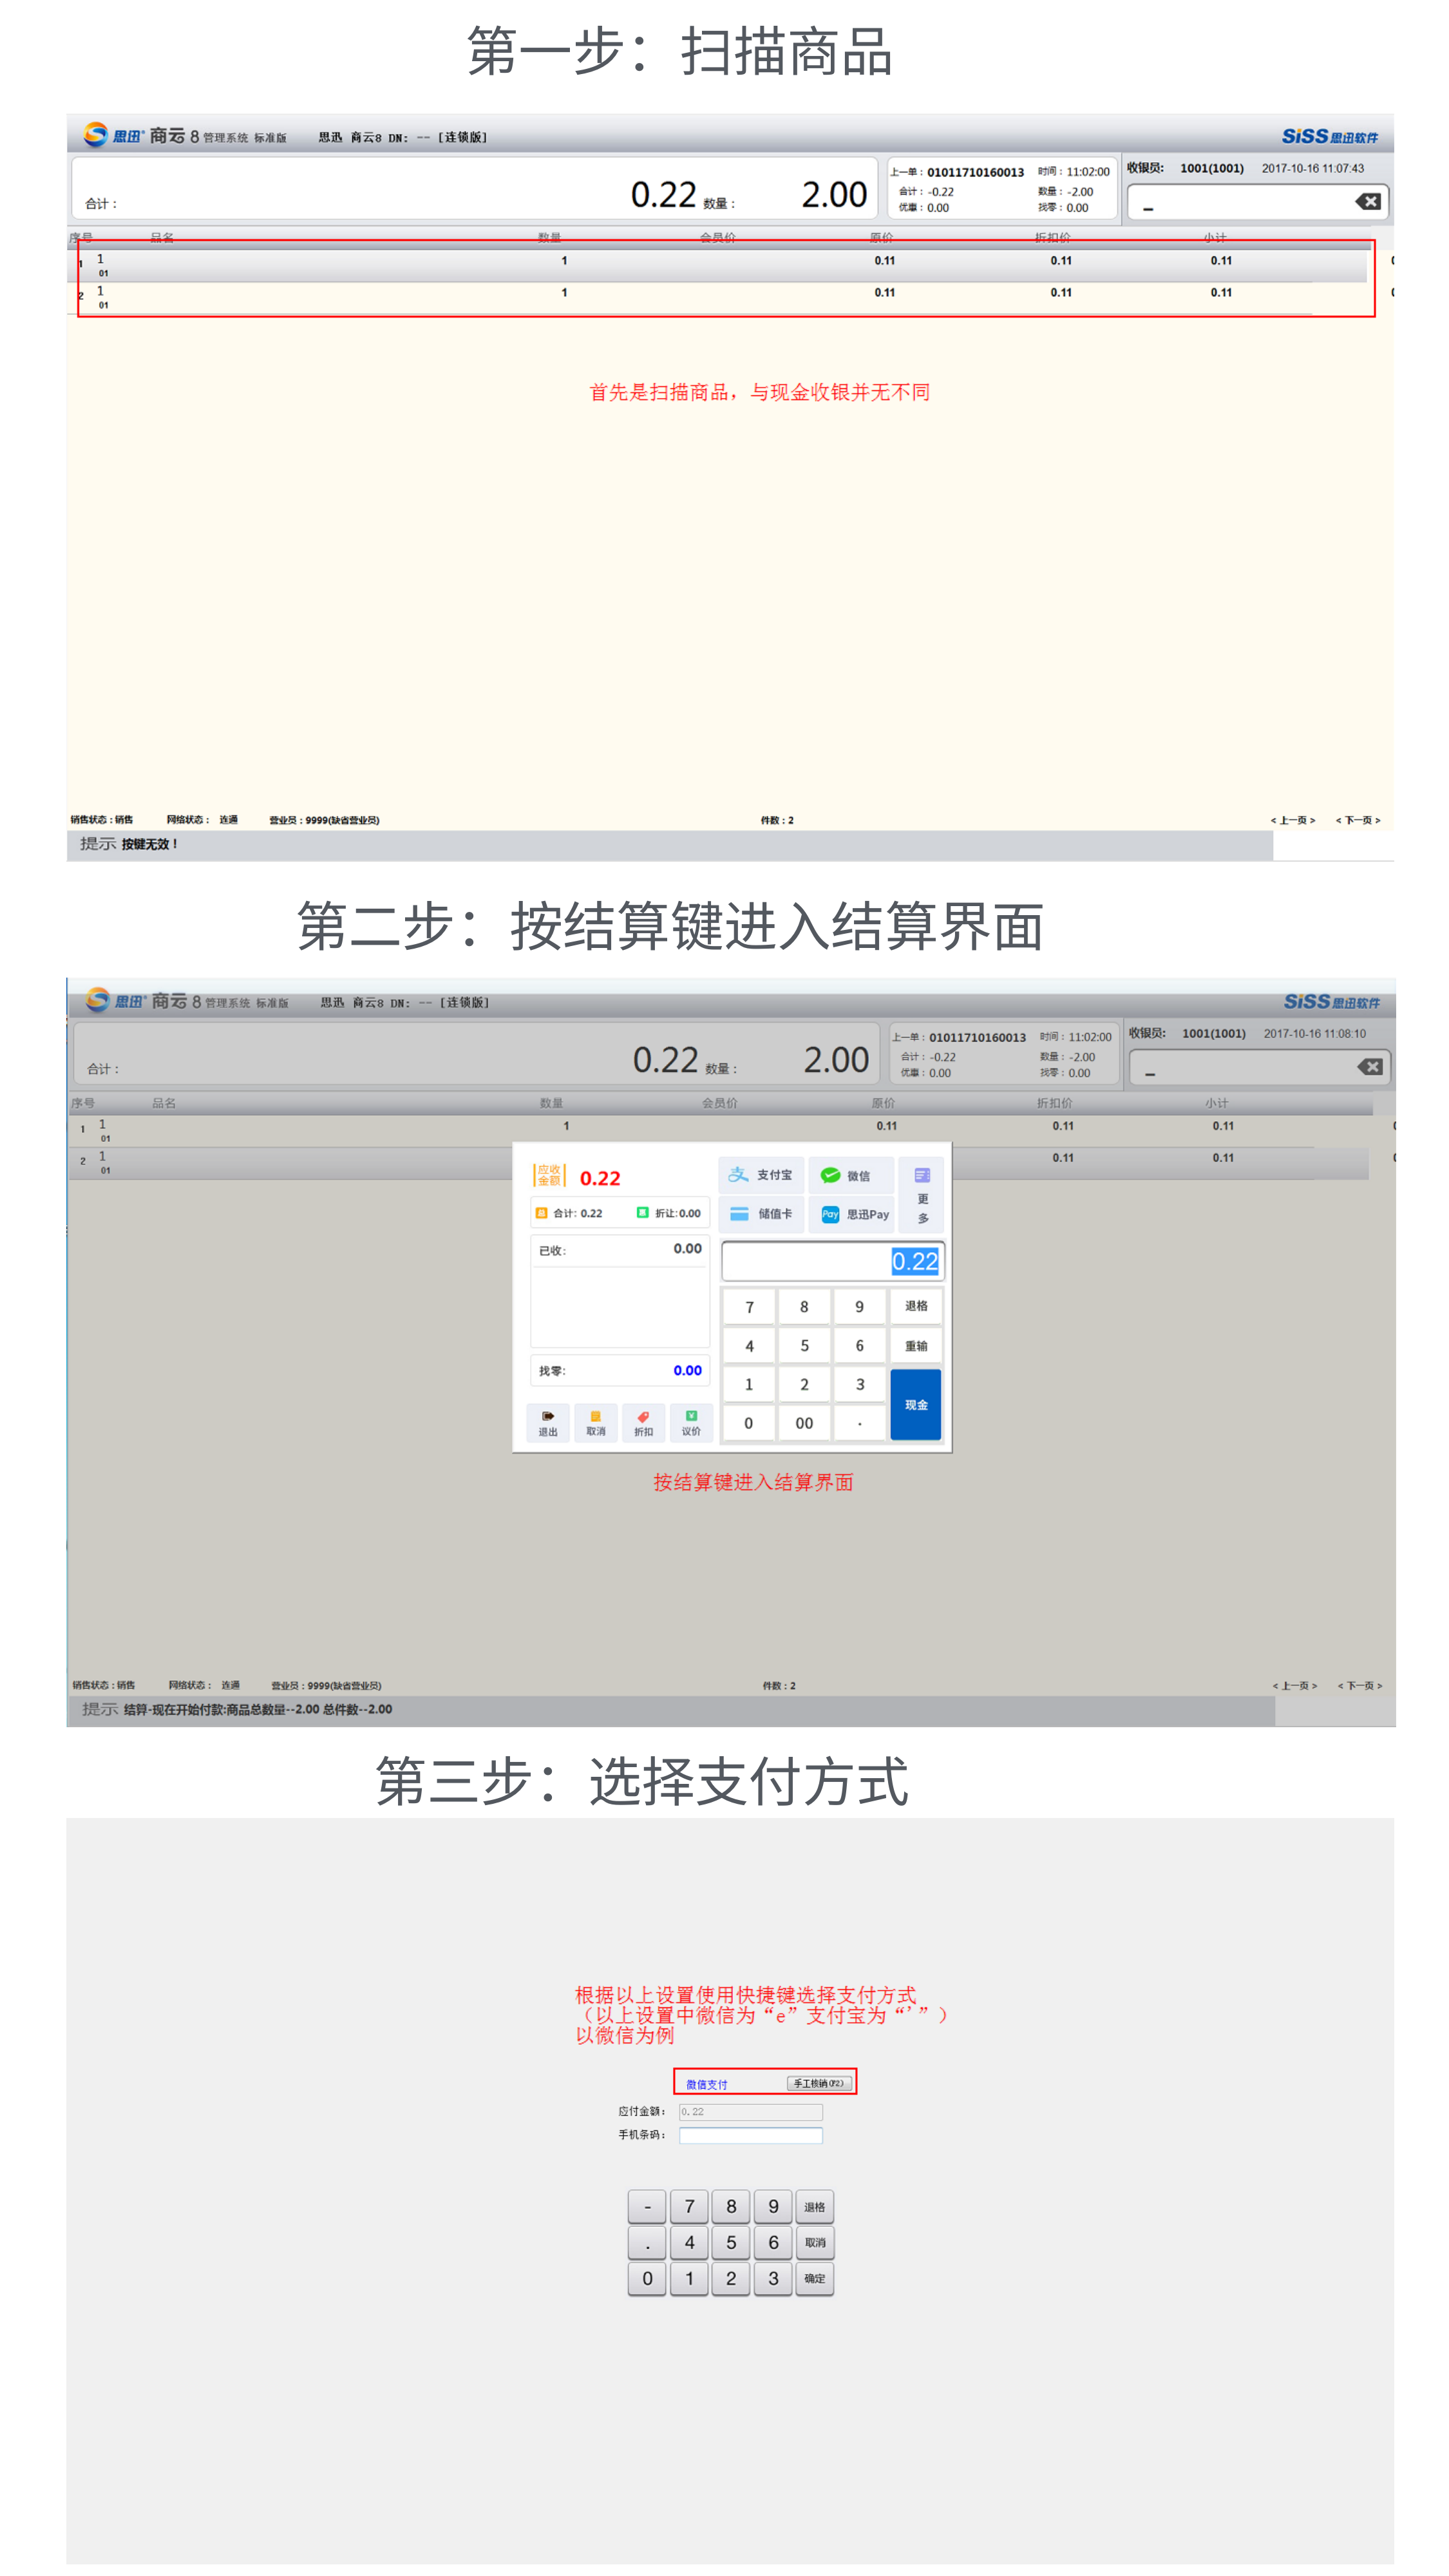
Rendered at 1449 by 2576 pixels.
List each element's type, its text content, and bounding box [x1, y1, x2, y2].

picture [66, 113, 1394, 862]
picture [66, 978, 1396, 1727]
picture [66, 1818, 1394, 2564]
text_box 第一步：扫描商品 [460, 11, 1449, 88]
text_box 第三步：选择支付方式 [368, 1742, 1449, 1818]
text_box 第二步：按结算键进入结算界面 [289, 887, 1449, 963]
text_box 注意事项 [462, 1727, 957, 1733]
